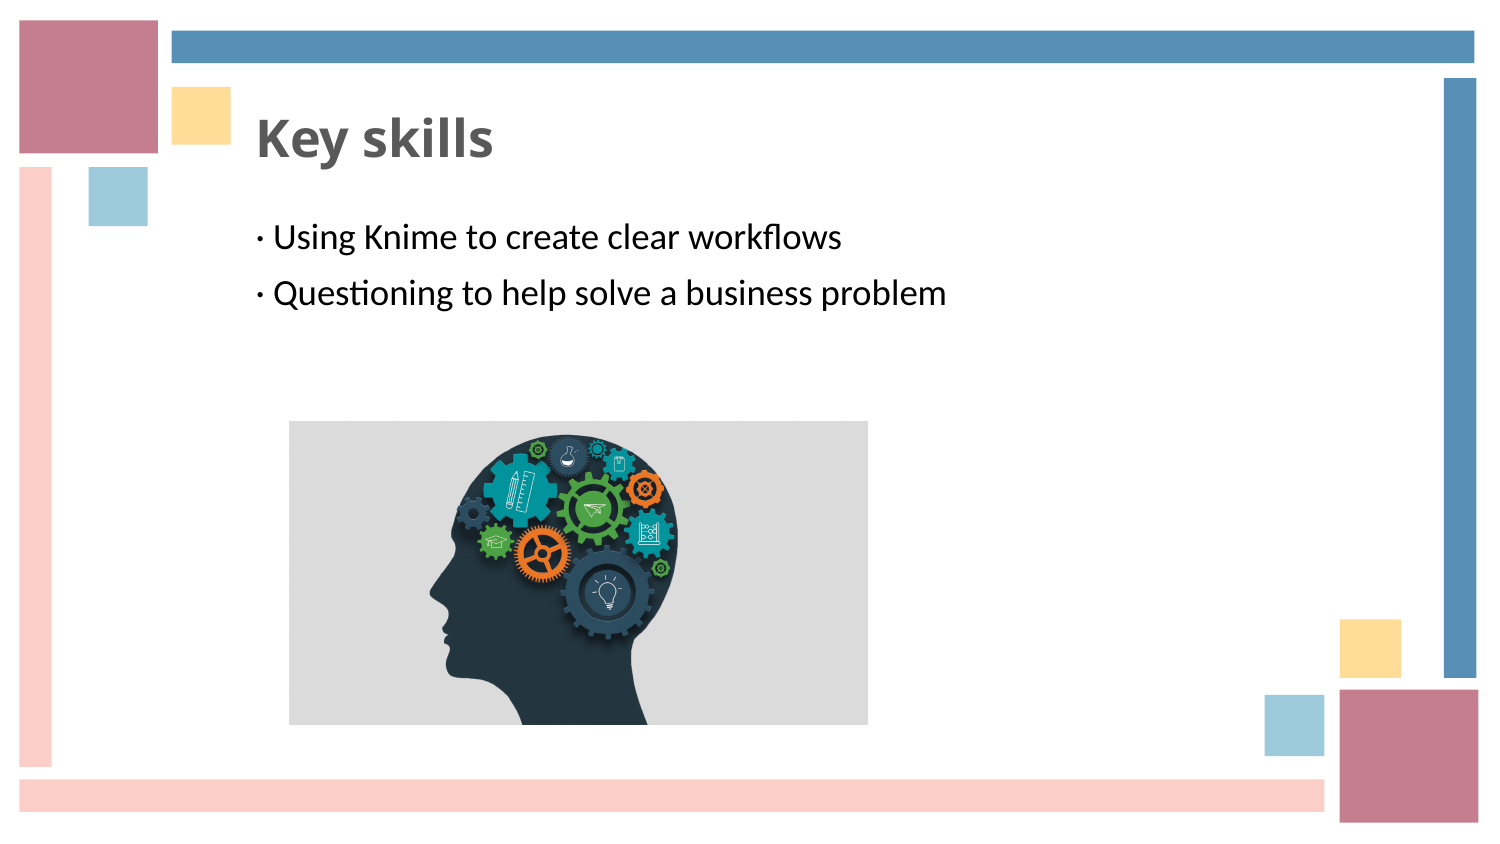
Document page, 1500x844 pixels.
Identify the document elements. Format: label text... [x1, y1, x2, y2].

text_box [1339, 619, 1402, 678]
list · Using Knime to create clear workflows · Questioning to help solve a business problem [244, 212, 1371, 412]
title Key skills [244, 78, 1500, 186]
text_box [88, 167, 148, 227]
text_box [1443, 186, 1477, 678]
picture [289, 421, 868, 725]
text_box [171, 86, 231, 145]
text_box [171, 30, 1475, 64]
text_box [19, 20, 158, 154]
text_box [19, 779, 1325, 812]
text_box [19, 167, 52, 767]
text_box [1264, 694, 1325, 757]
text_box [1339, 689, 1479, 823]
